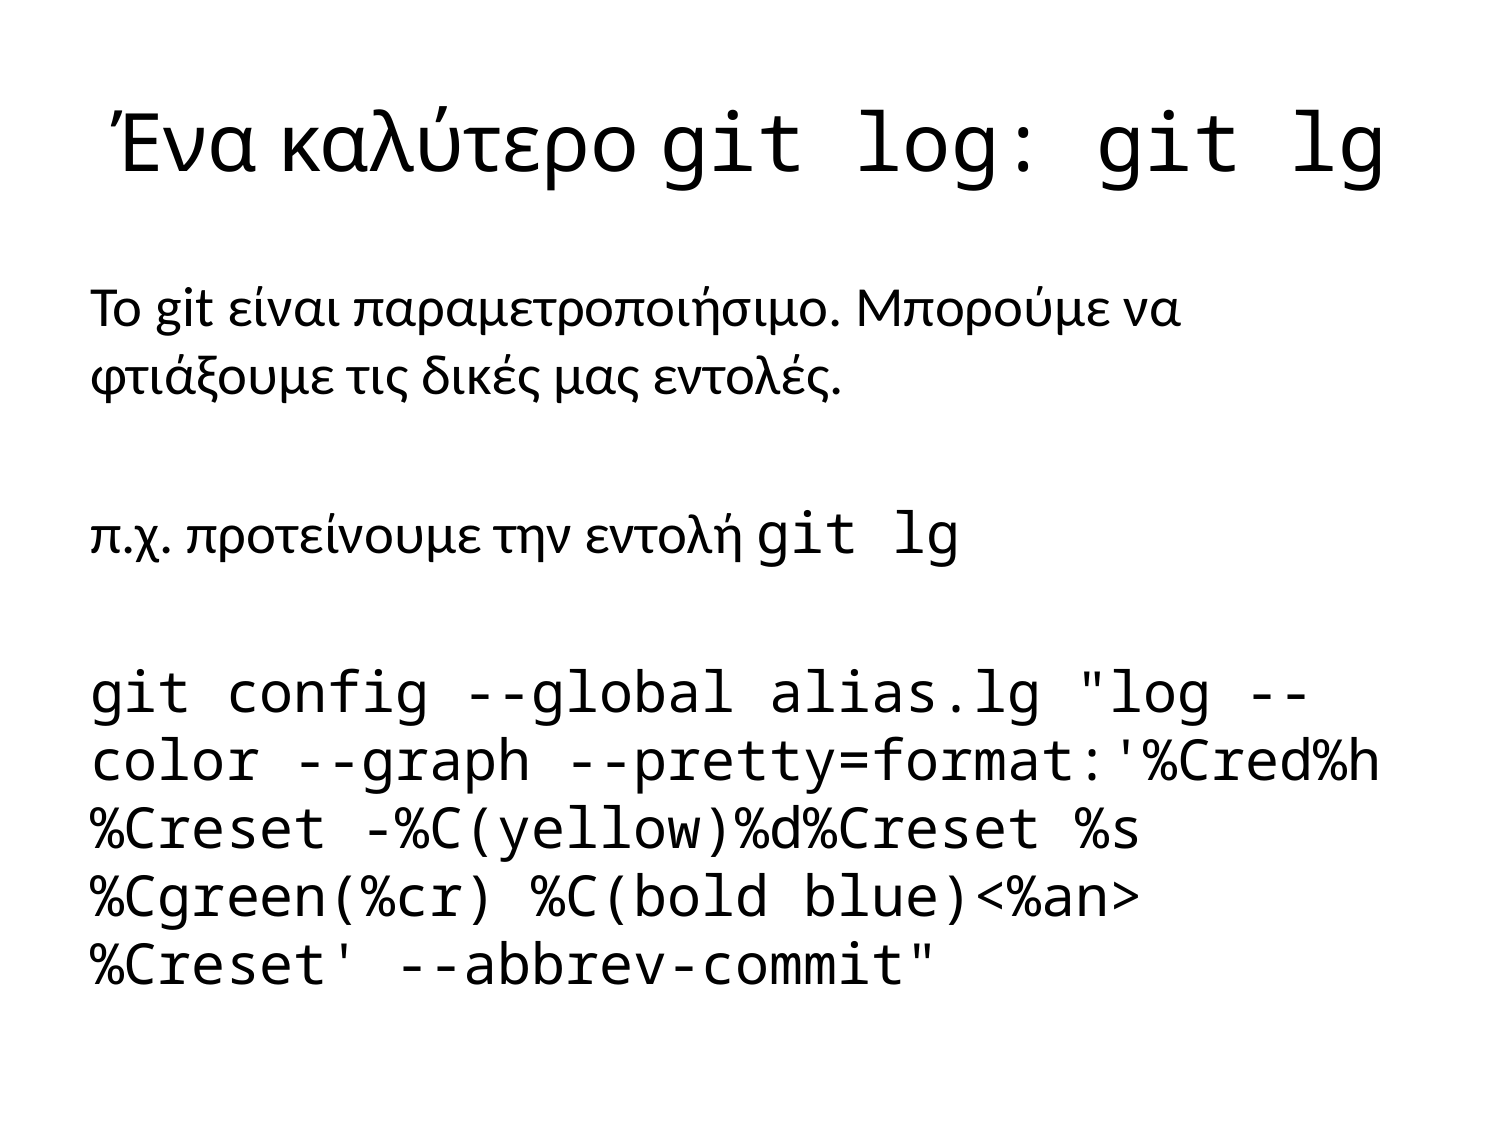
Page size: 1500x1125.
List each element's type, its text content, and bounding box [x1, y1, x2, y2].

list Το git είναι παραμετροποιήσιμο. Μπορούμε να φτιάξουμε τις δικές μας εντολές. π.χ. προτείνουμε την εντολή git lg git config --global alias.lg "log --color --graph --pretty=format:'%Cred%h%Creset -%C(yellow)%d%Creset %s %Cgreen(%cr) %C(bold blue)<%an>%Creset' --abbrev-commit" [75, 262, 1425, 1005]
title Ένα καλύτερο git log: git lg [75, 45, 1425, 233]
